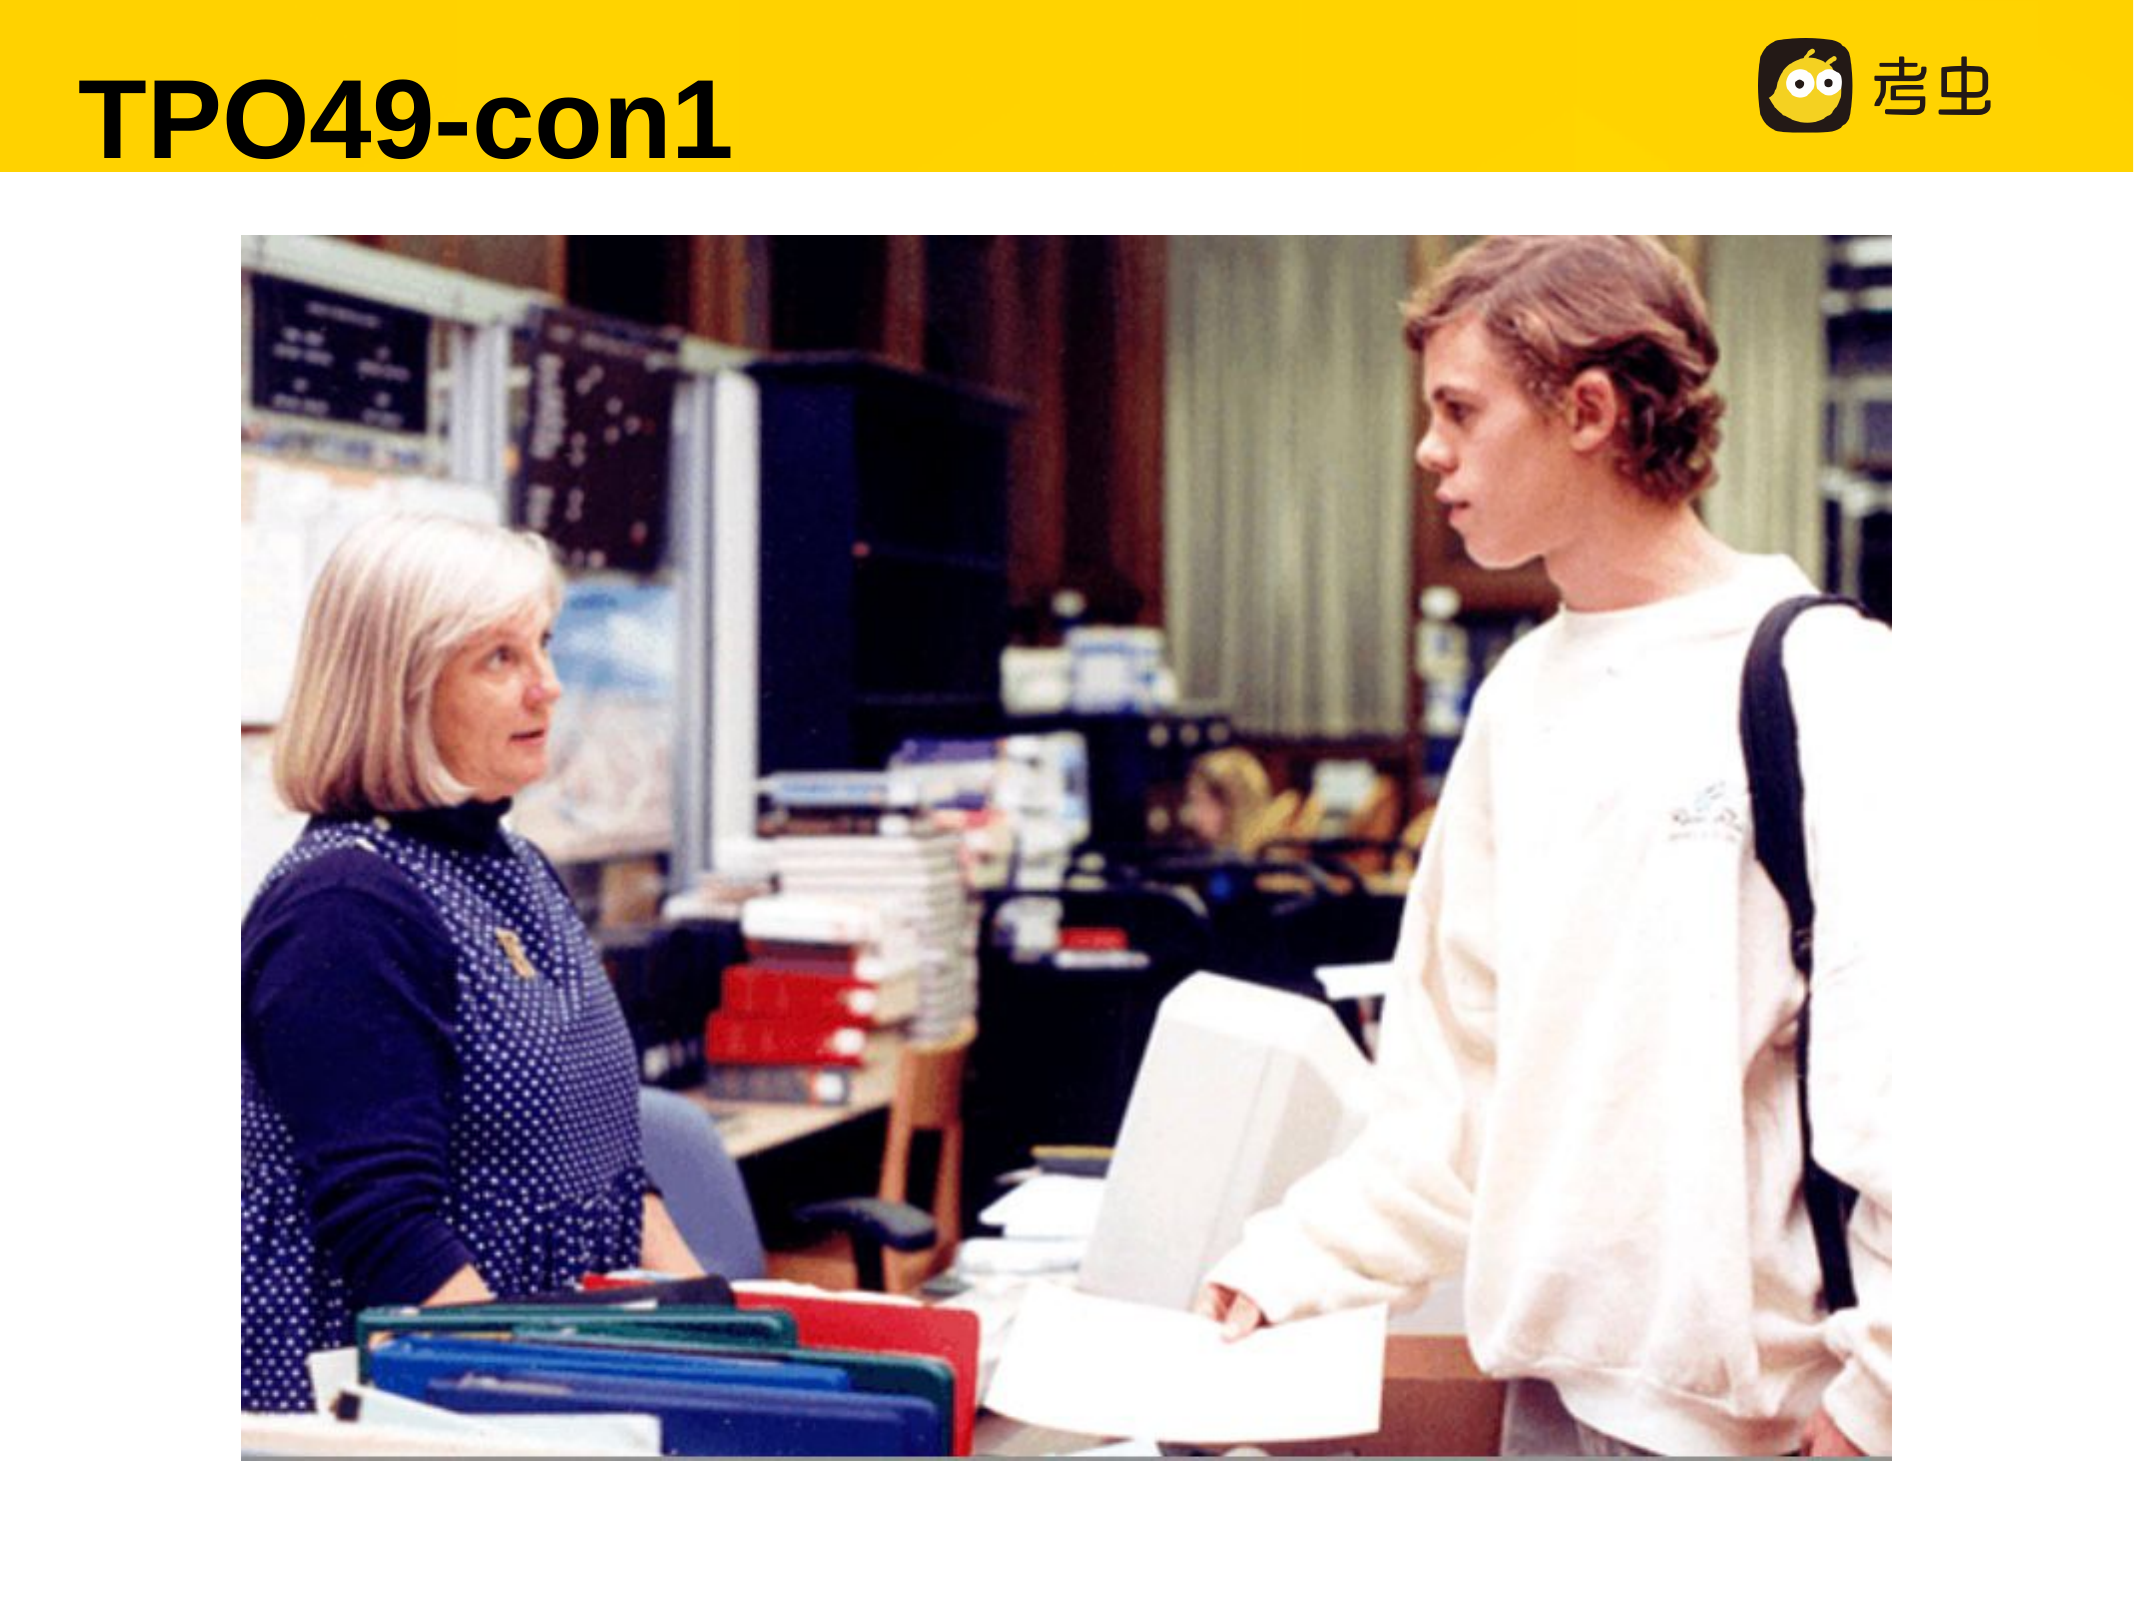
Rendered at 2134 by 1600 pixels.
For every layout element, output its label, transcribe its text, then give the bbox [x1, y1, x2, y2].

picture [241, 235, 1892, 1461]
picture [0, 0, 2134, 172]
text_box TPO49-con1 [63, 38, 794, 459]
picture [1758, 38, 1991, 133]
